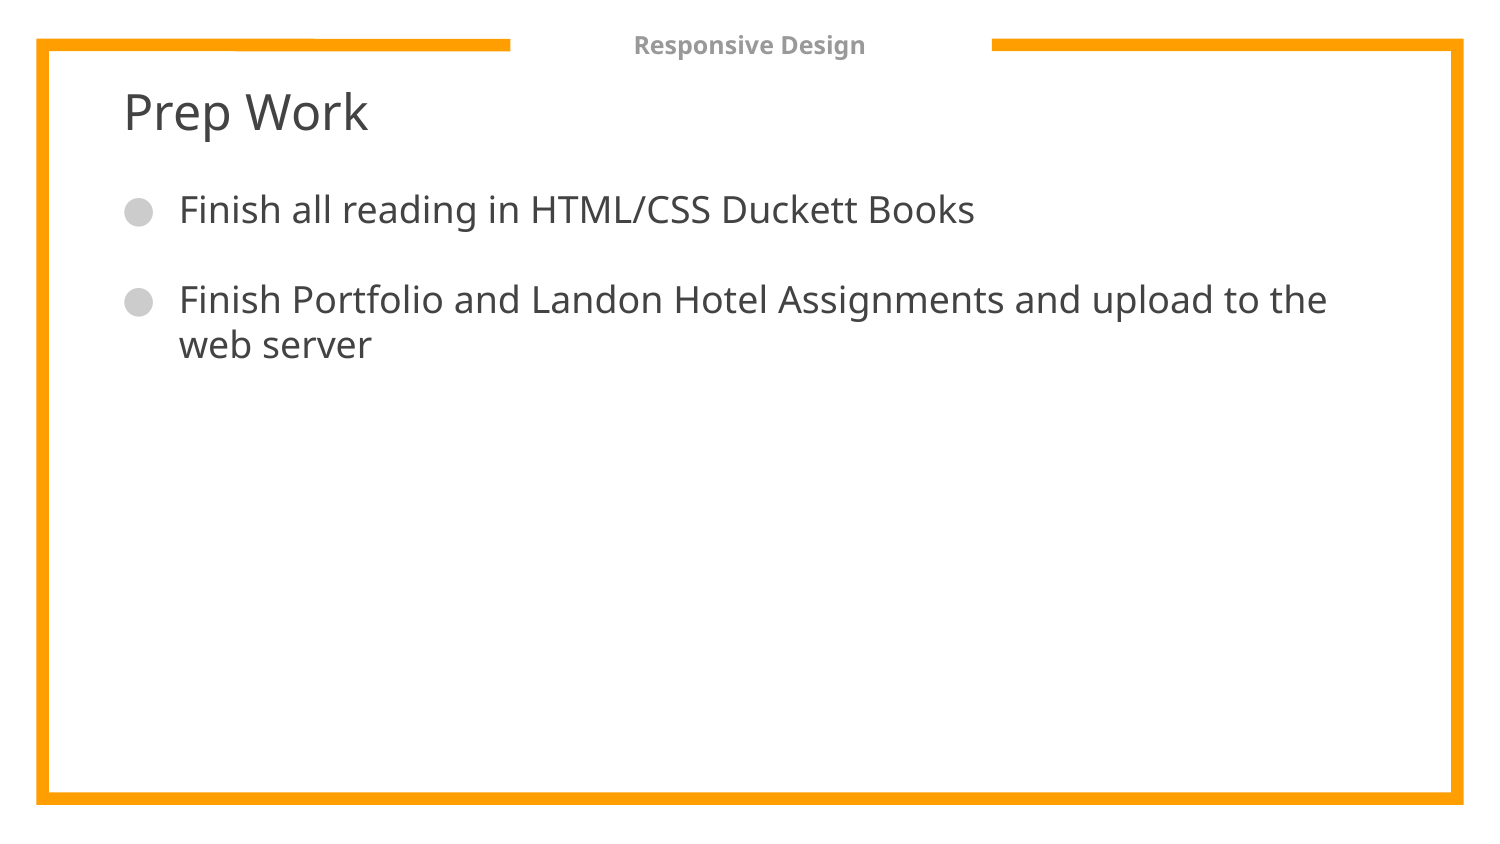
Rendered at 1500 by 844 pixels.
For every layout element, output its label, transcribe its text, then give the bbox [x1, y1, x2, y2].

list Prep Work Finish all reading in HTML/CSS Duckett Books Finish Portfolio and Landon Hotel Assignments and upload to the web server [88, 65, 1421, 598]
title Responsive Design [531, 15, 969, 65]
